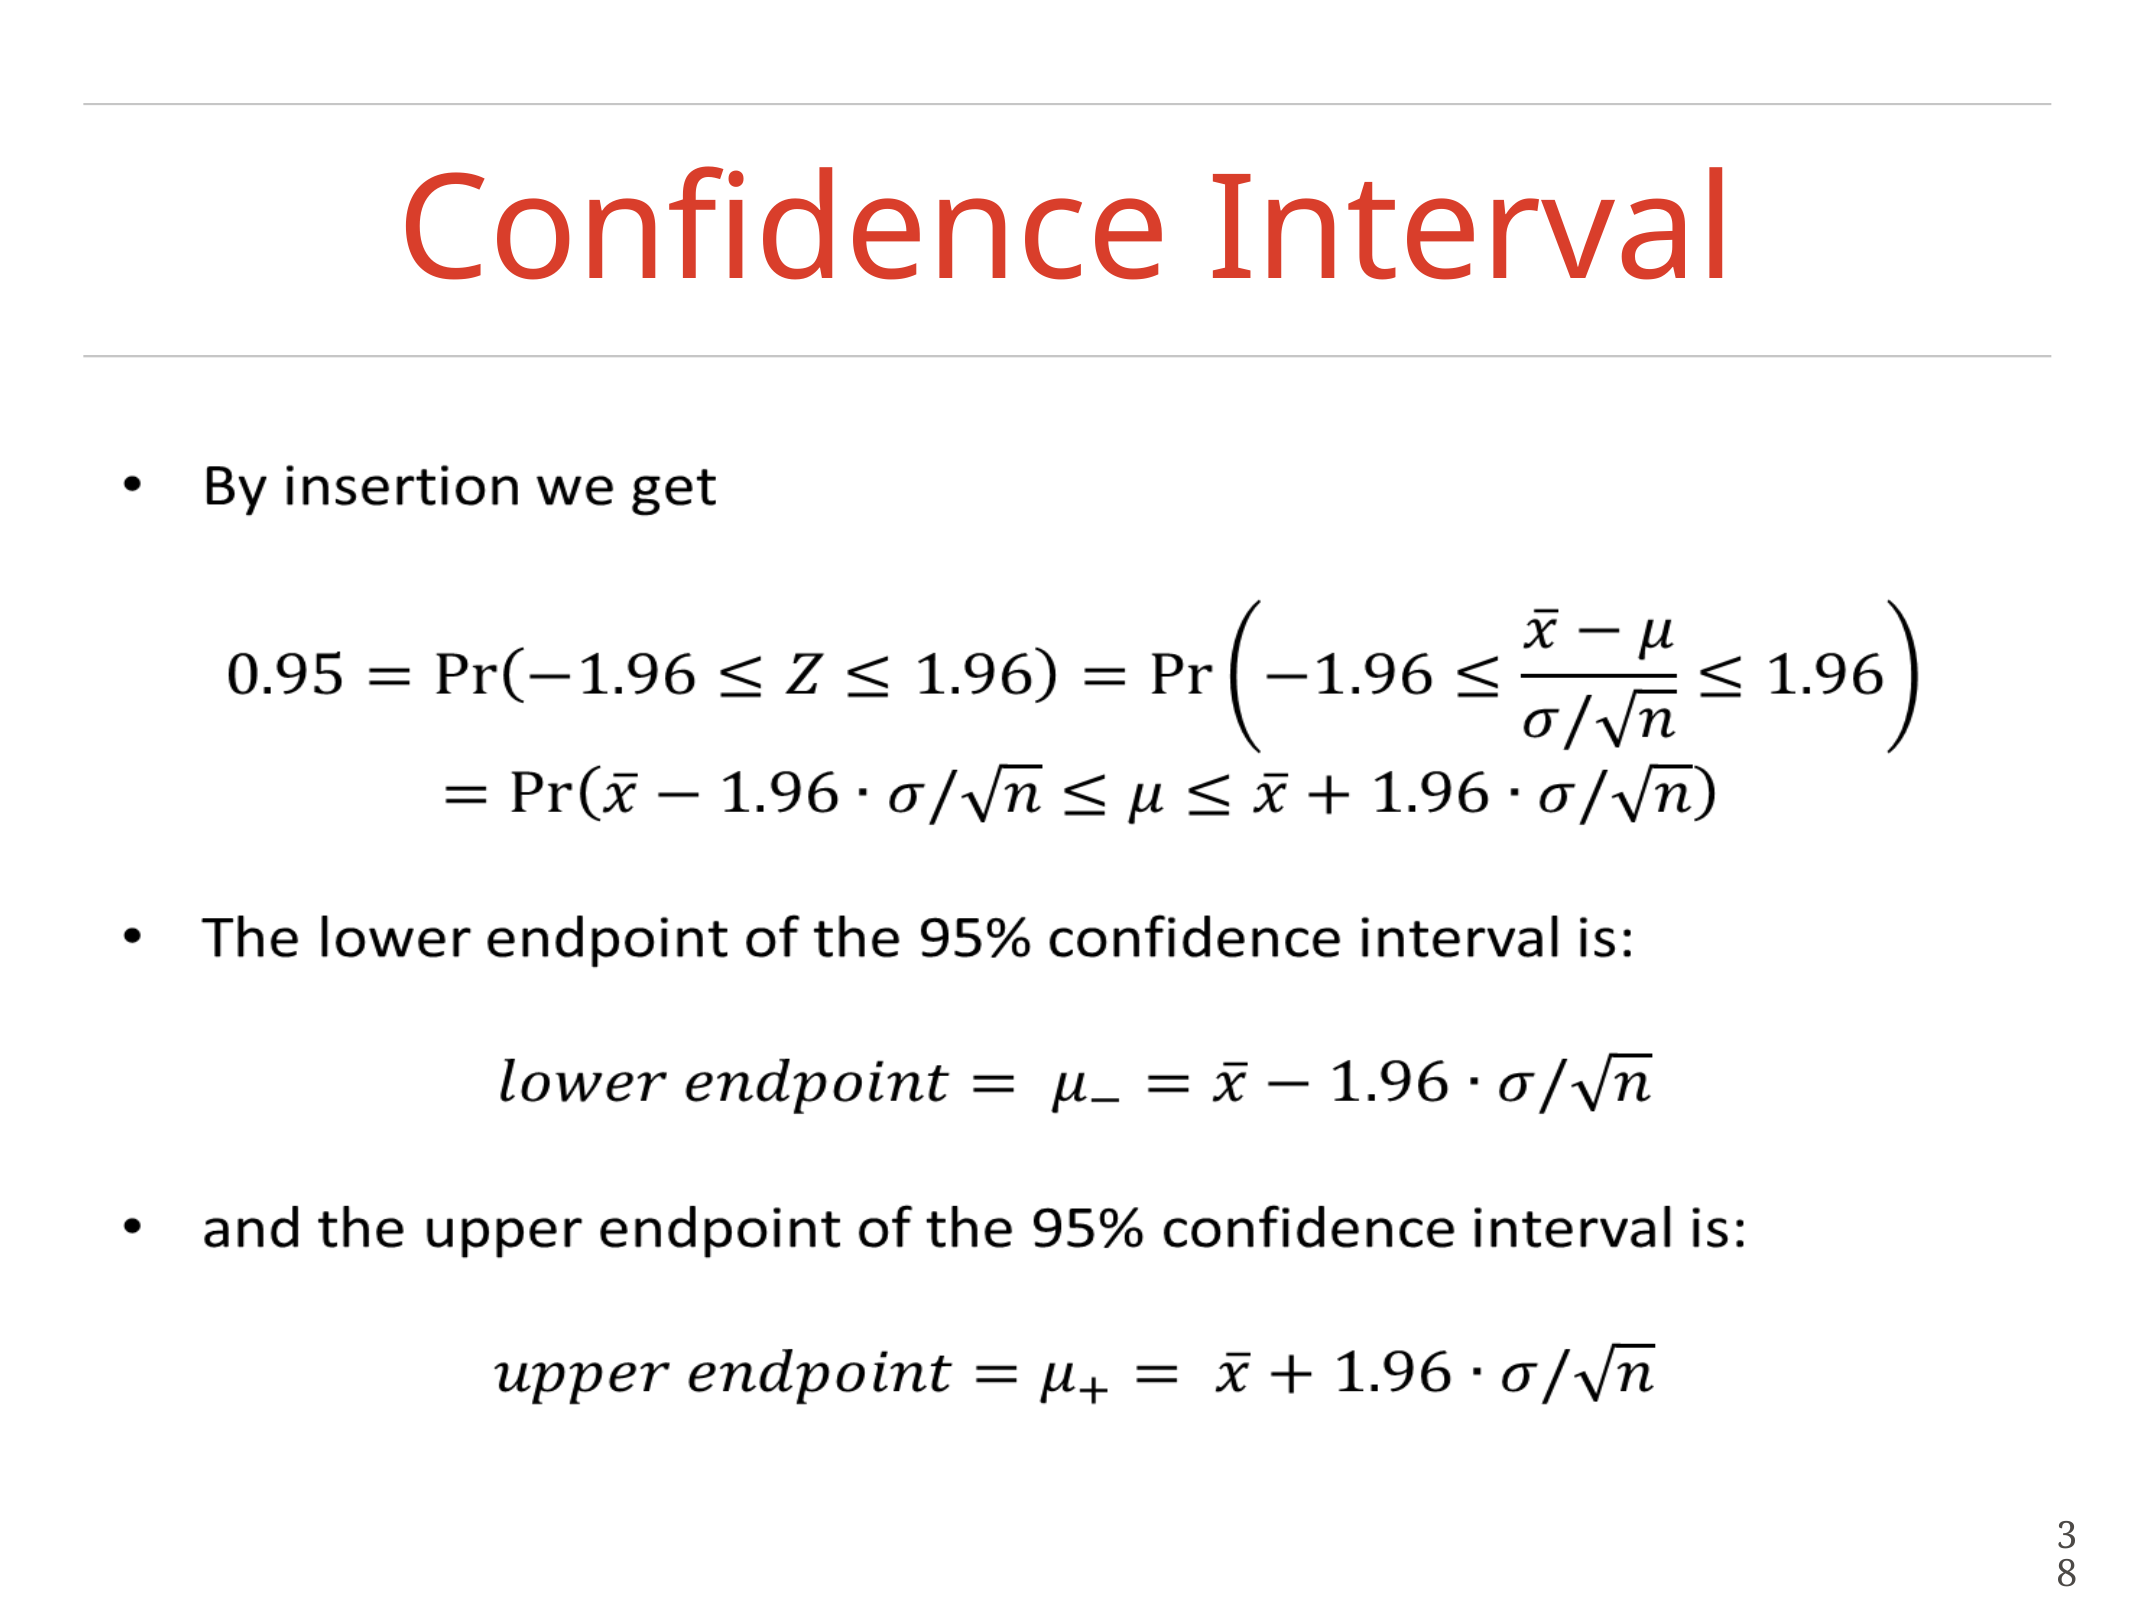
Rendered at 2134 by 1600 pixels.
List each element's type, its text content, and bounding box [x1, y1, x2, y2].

list [82, 430, 2051, 1432]
title Confidence Interval [82, 130, 2051, 332]
slide_number 38 [2047, 1502, 2105, 1571]
